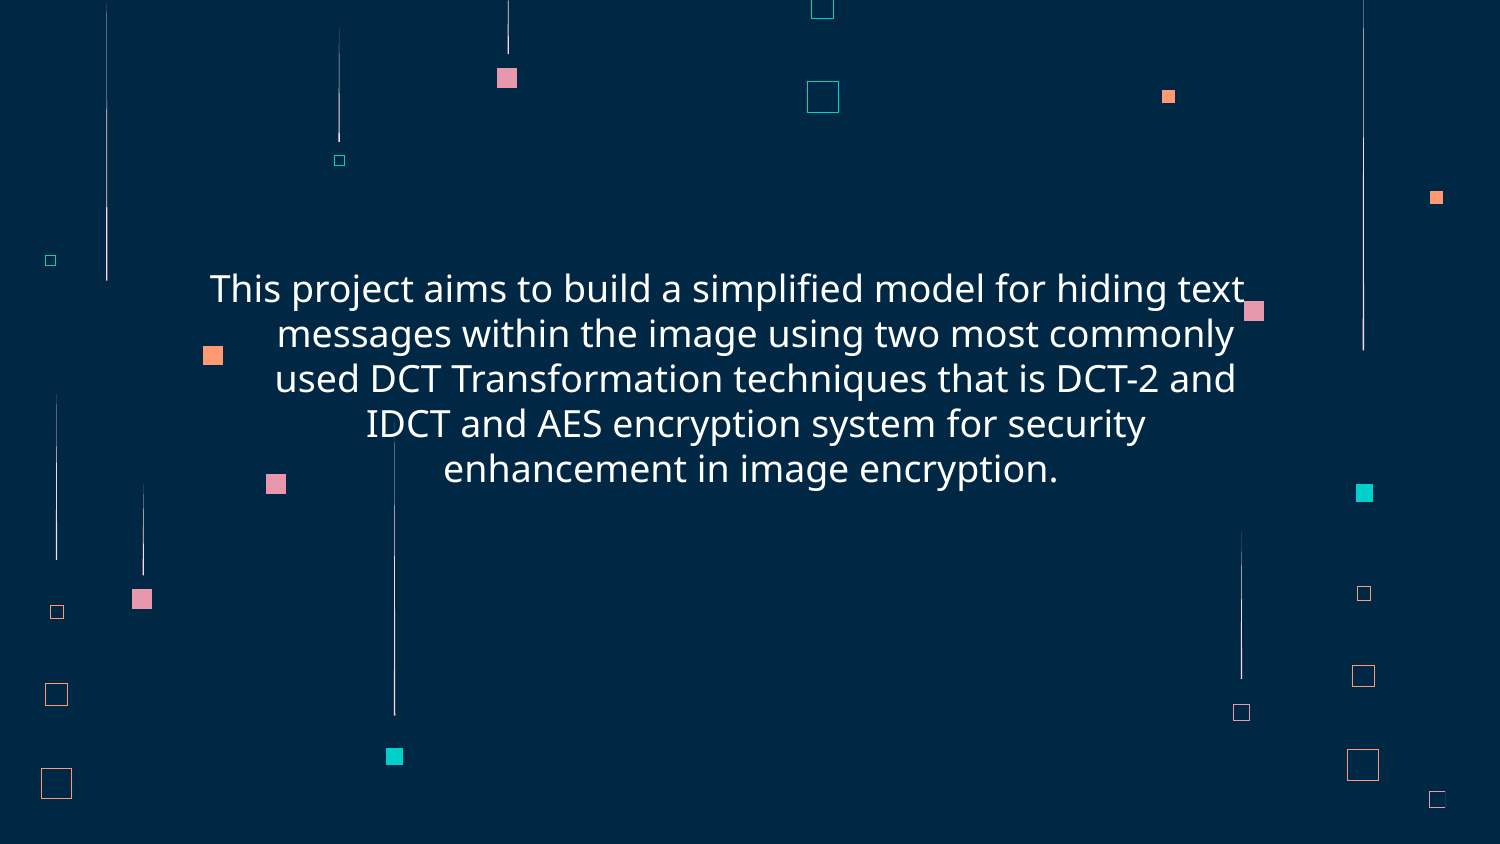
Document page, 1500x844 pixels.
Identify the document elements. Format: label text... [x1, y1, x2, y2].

subtitle This project aims to build a simplified model for hiding text messages within the image using two most commonly used DCT Transformation techniques that is DCT-2 and IDCT and AES encryption system for security enhancement in image encryption. [175, 245, 1262, 550]
